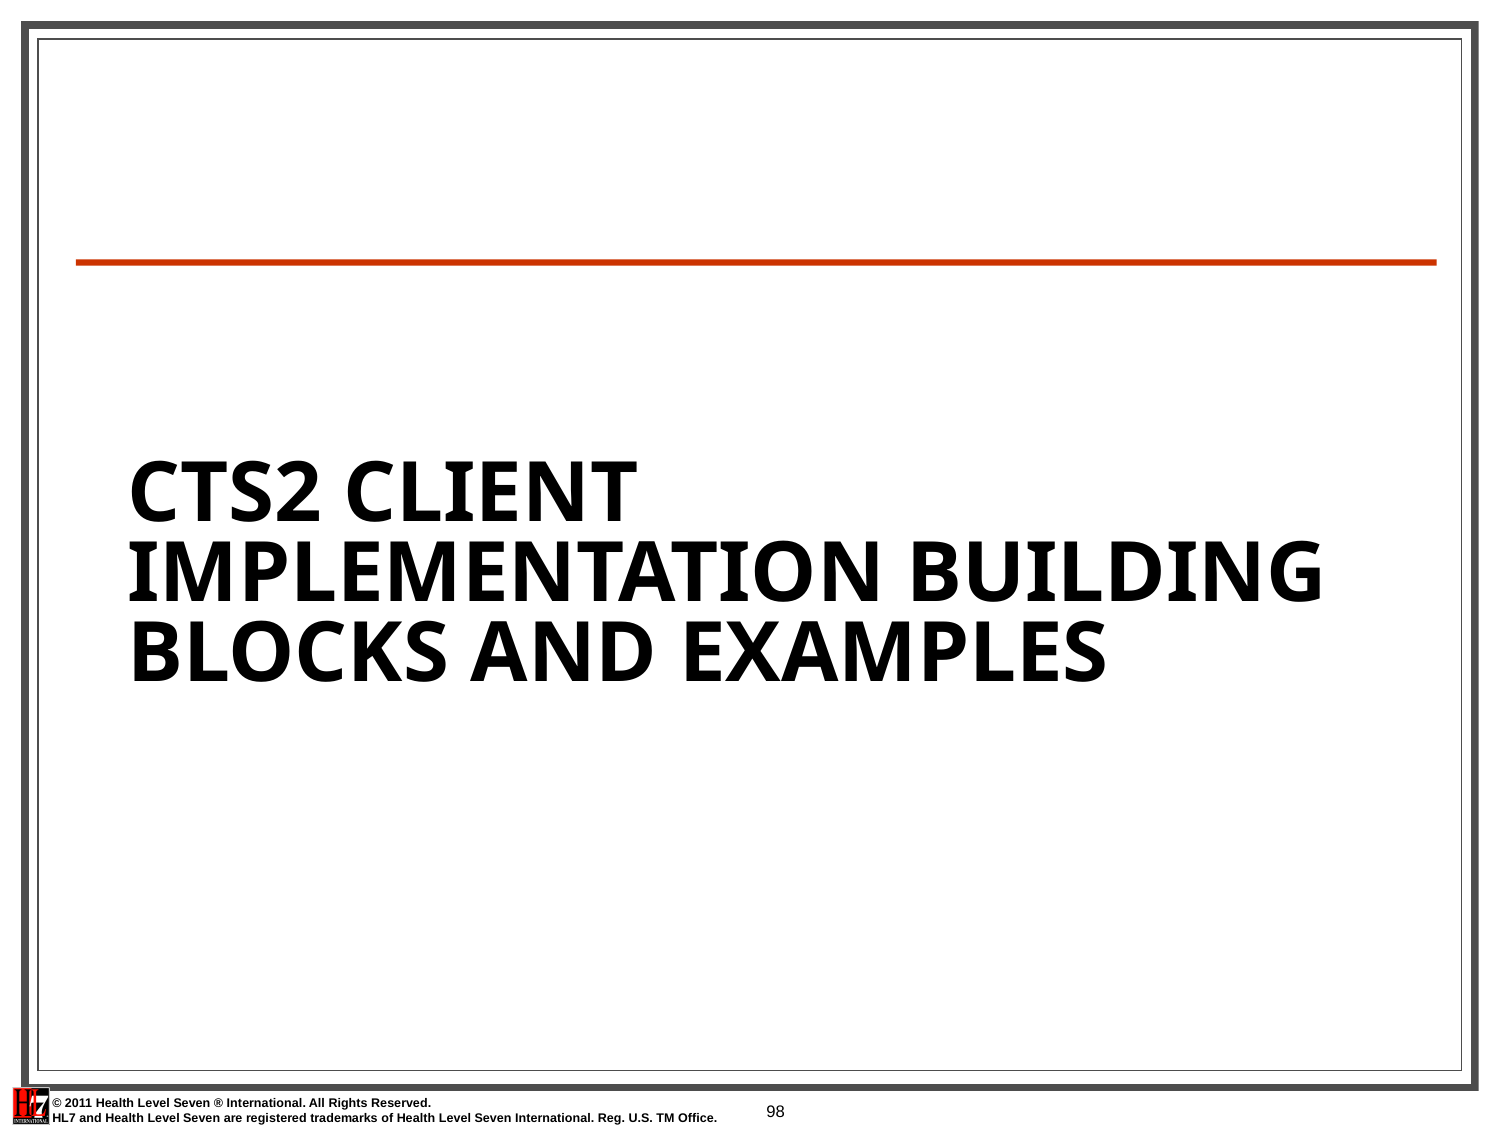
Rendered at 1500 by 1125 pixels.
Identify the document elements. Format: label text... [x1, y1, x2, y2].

picture [12, 1087, 50, 1125]
title CTS2 Client Implementation Building Blocks and Examples [112, 449, 1397, 676]
slide_number 98 [712, 1071, 801, 1125]
